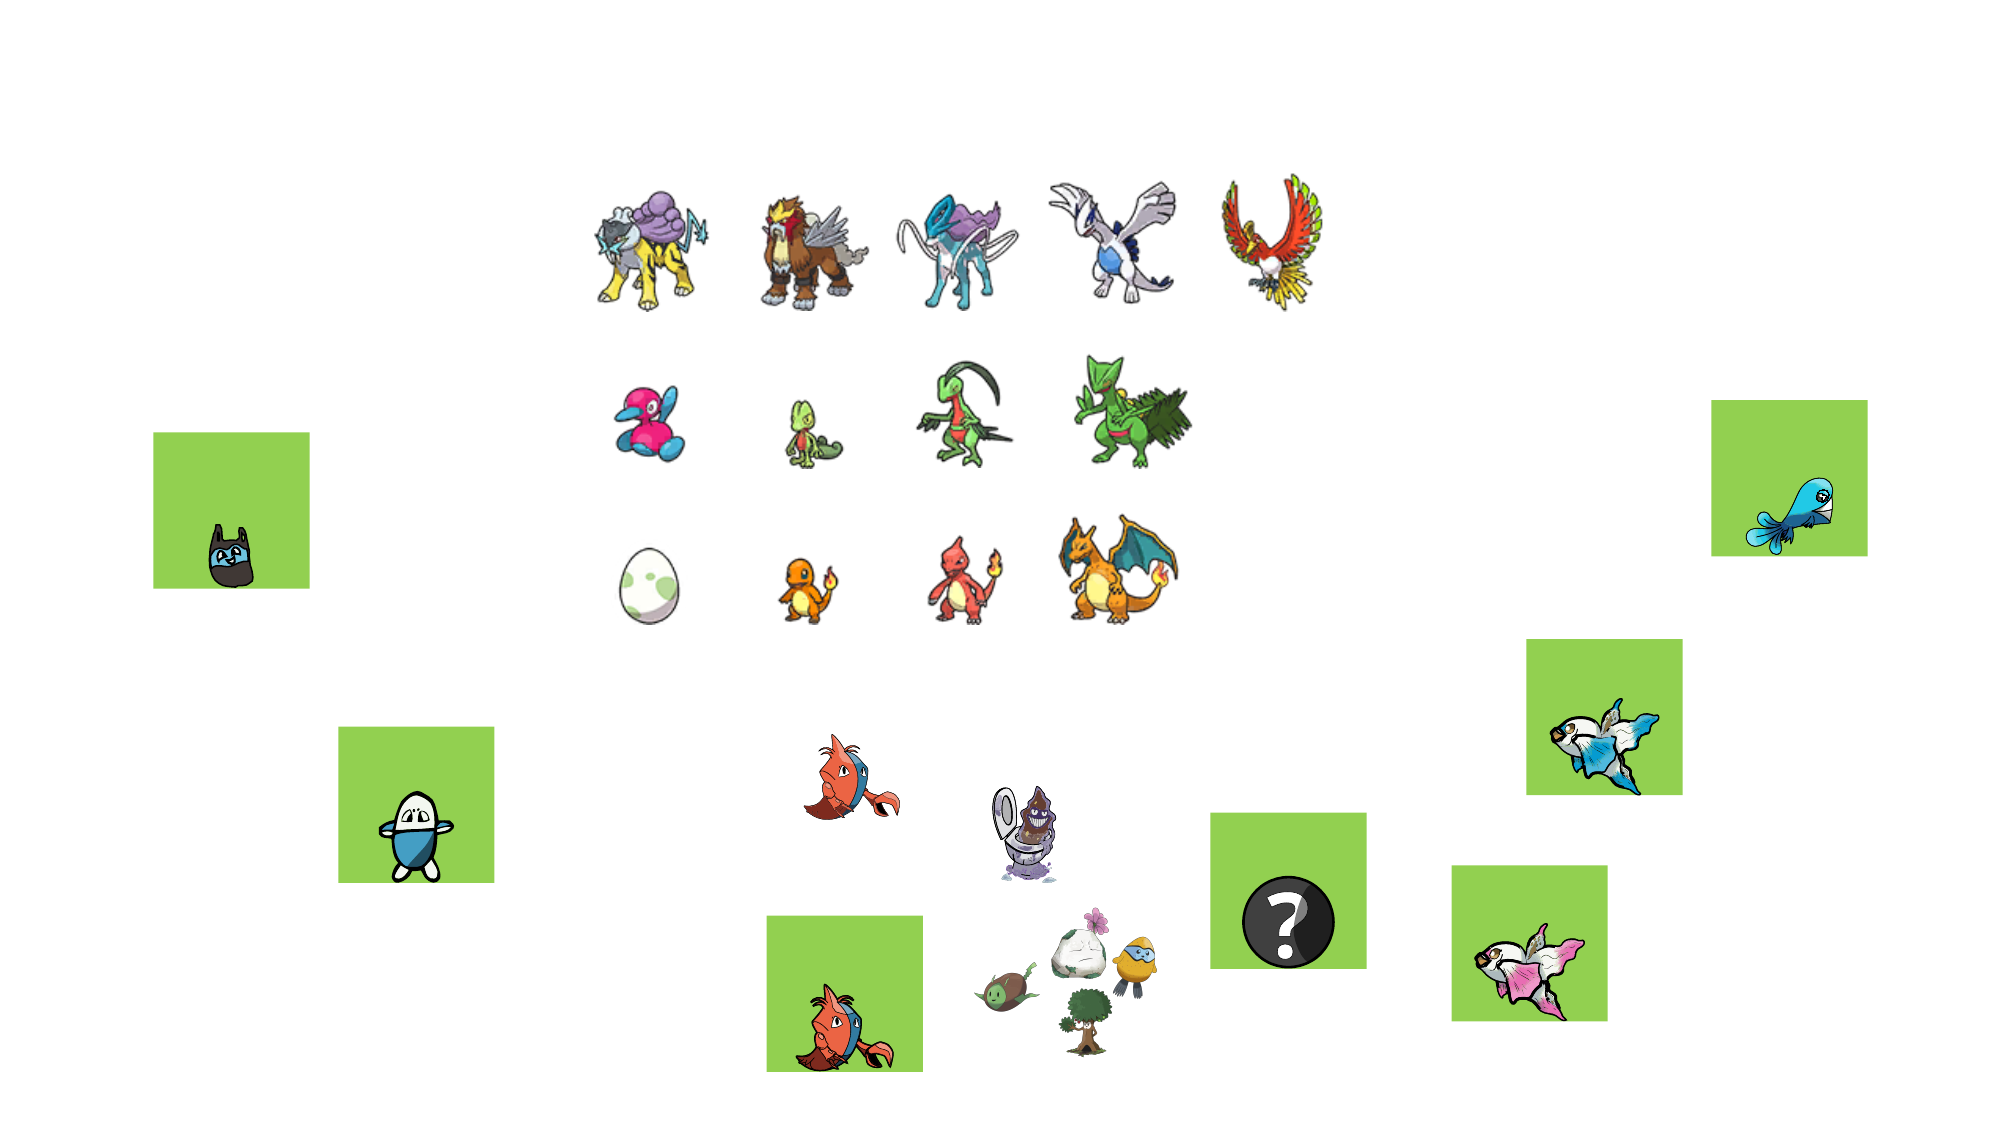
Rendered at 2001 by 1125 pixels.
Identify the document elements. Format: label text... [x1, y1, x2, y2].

text_box [337, 725, 496, 884]
picture [969, 905, 1173, 1061]
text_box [1475, 923, 1585, 1021]
picture [570, 153, 1354, 626]
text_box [803, 788, 889, 820]
text_box ? [1251, 859, 1326, 984]
text_box [1291, 883, 1336, 965]
text_box [765, 914, 924, 1073]
text_box [1710, 399, 1869, 558]
text_box [1525, 637, 1684, 797]
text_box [992, 785, 1057, 884]
text_box [152, 431, 311, 590]
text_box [833, 802, 859, 820]
text_box [1209, 811, 1368, 970]
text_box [378, 790, 455, 884]
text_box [796, 984, 894, 1071]
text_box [803, 733, 901, 821]
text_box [1745, 477, 1834, 556]
text_box [1241, 894, 1251, 950]
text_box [208, 524, 254, 588]
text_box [1550, 698, 1659, 795]
text_box [1450, 864, 1609, 1023]
